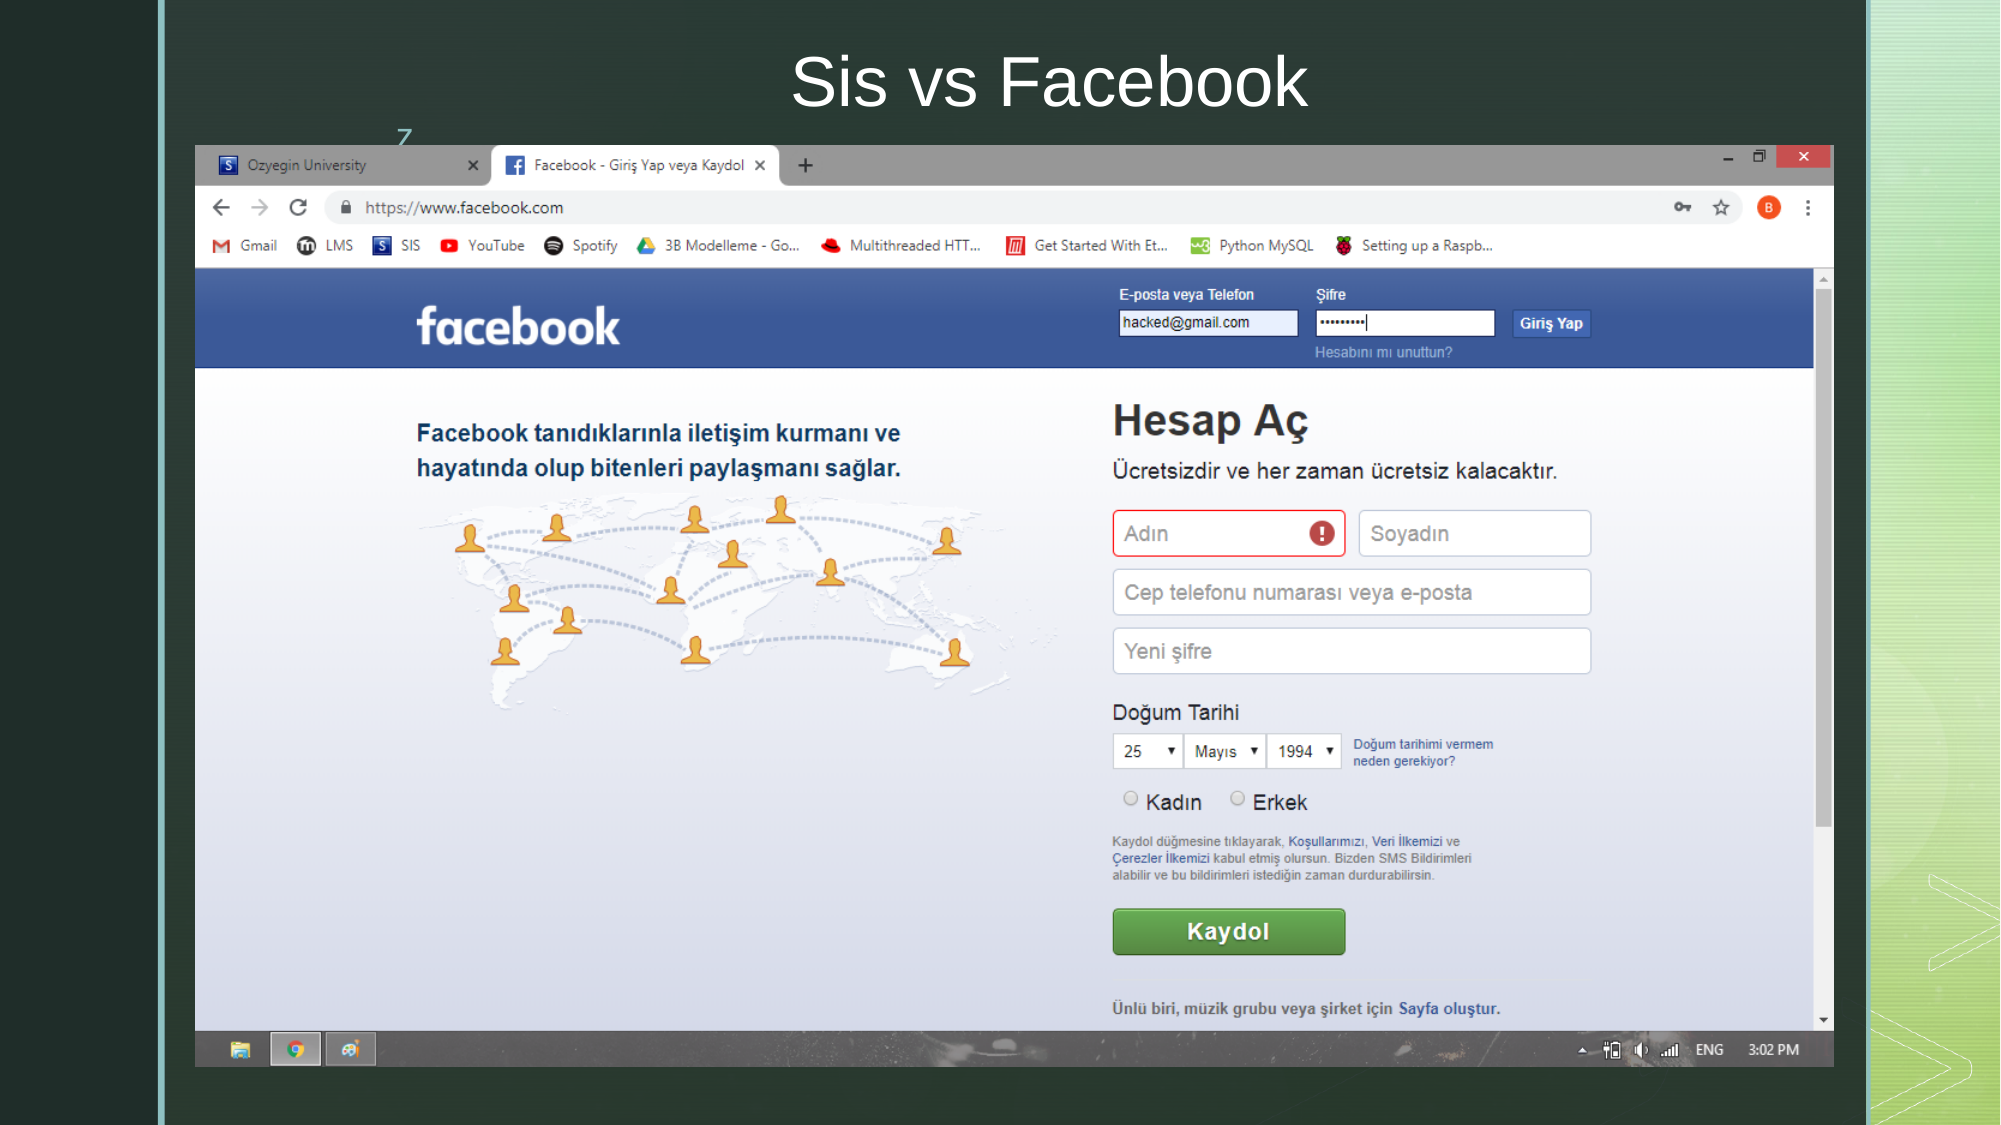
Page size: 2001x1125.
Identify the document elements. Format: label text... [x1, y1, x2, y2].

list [194, 145, 1834, 1067]
picture [1871, 0, 2001, 1125]
title Sis vs Facebook [38, 37, 1345, 215]
